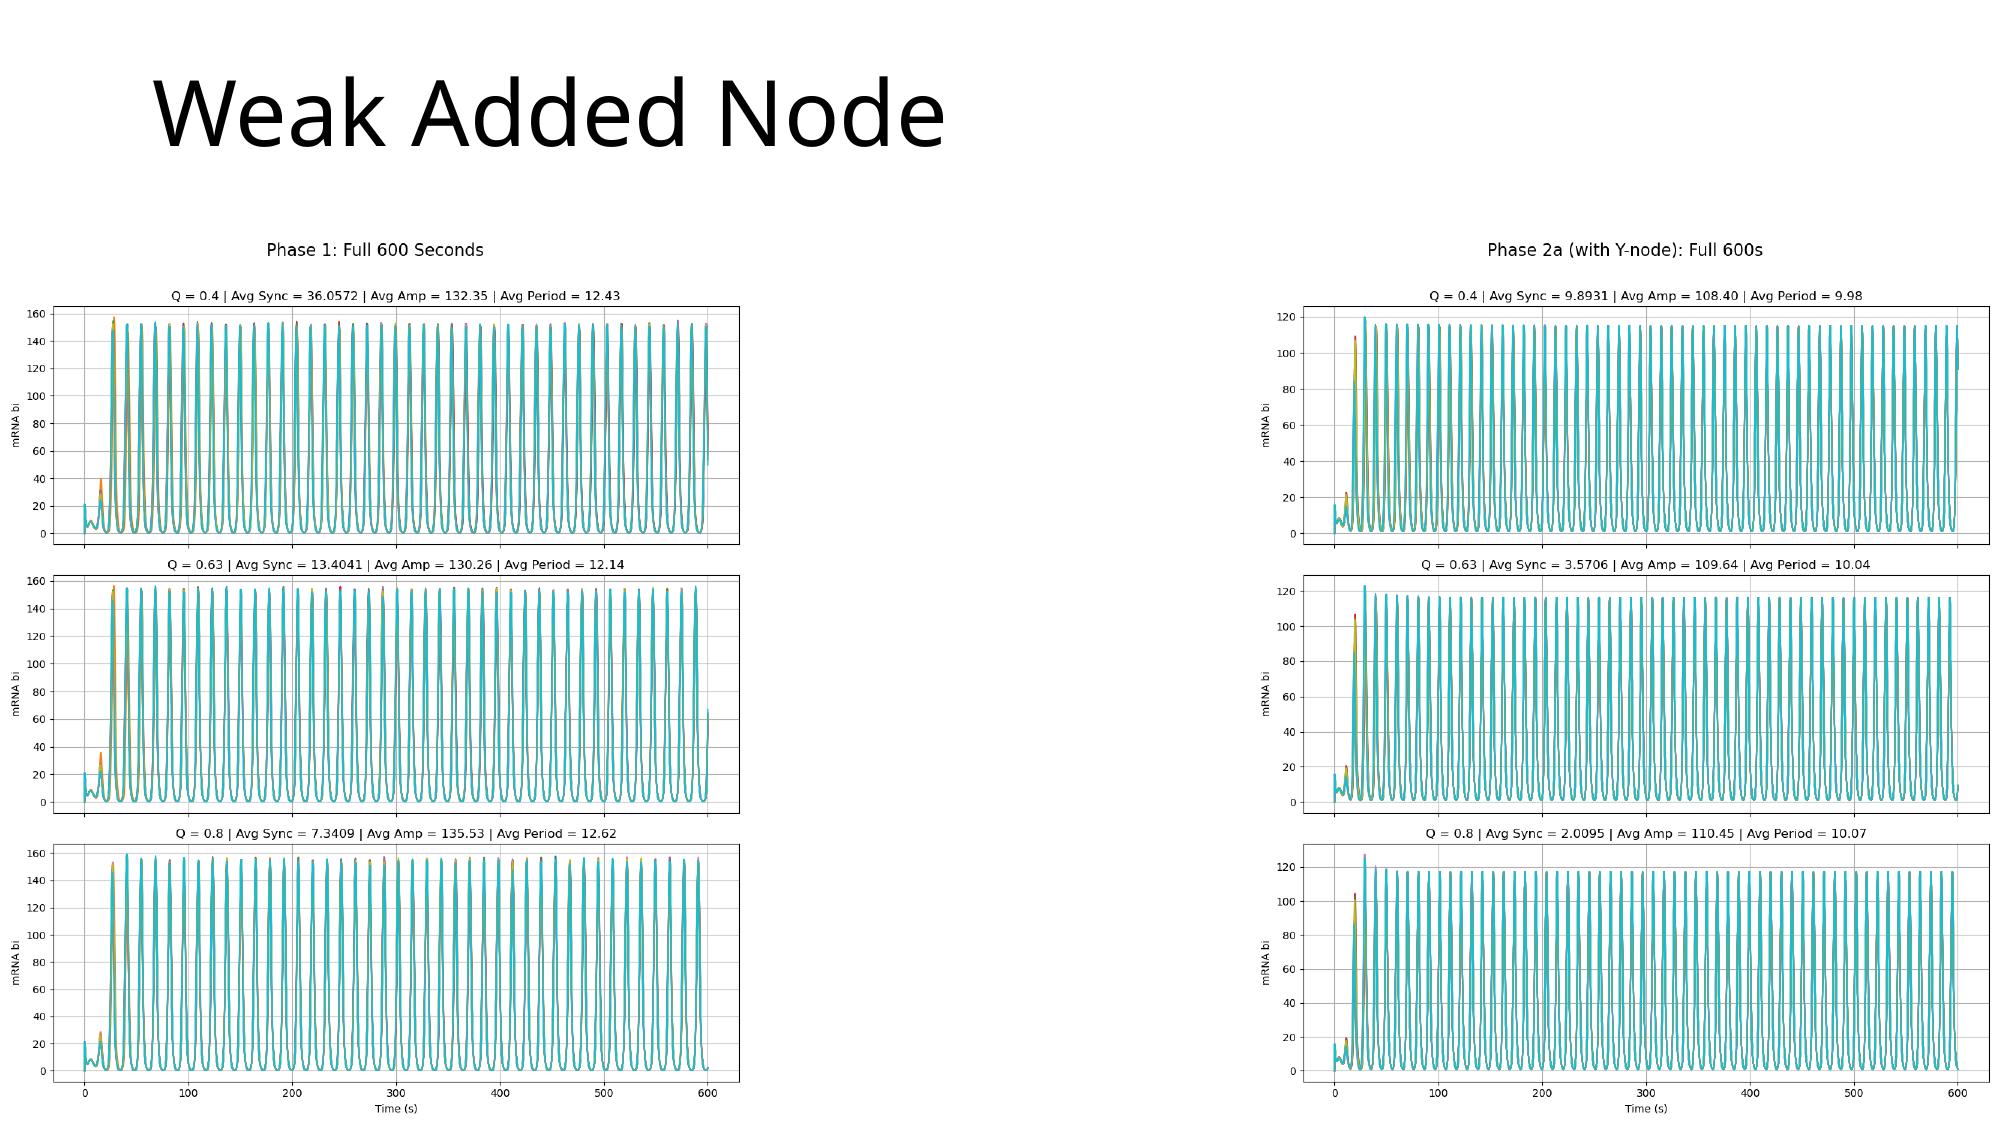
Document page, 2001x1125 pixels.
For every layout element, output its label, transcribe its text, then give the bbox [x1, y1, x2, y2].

picture [1249, 224, 2000, 1125]
picture [0, 224, 751, 1125]
text_box Weak Added Node [137, 59, 1863, 278]
